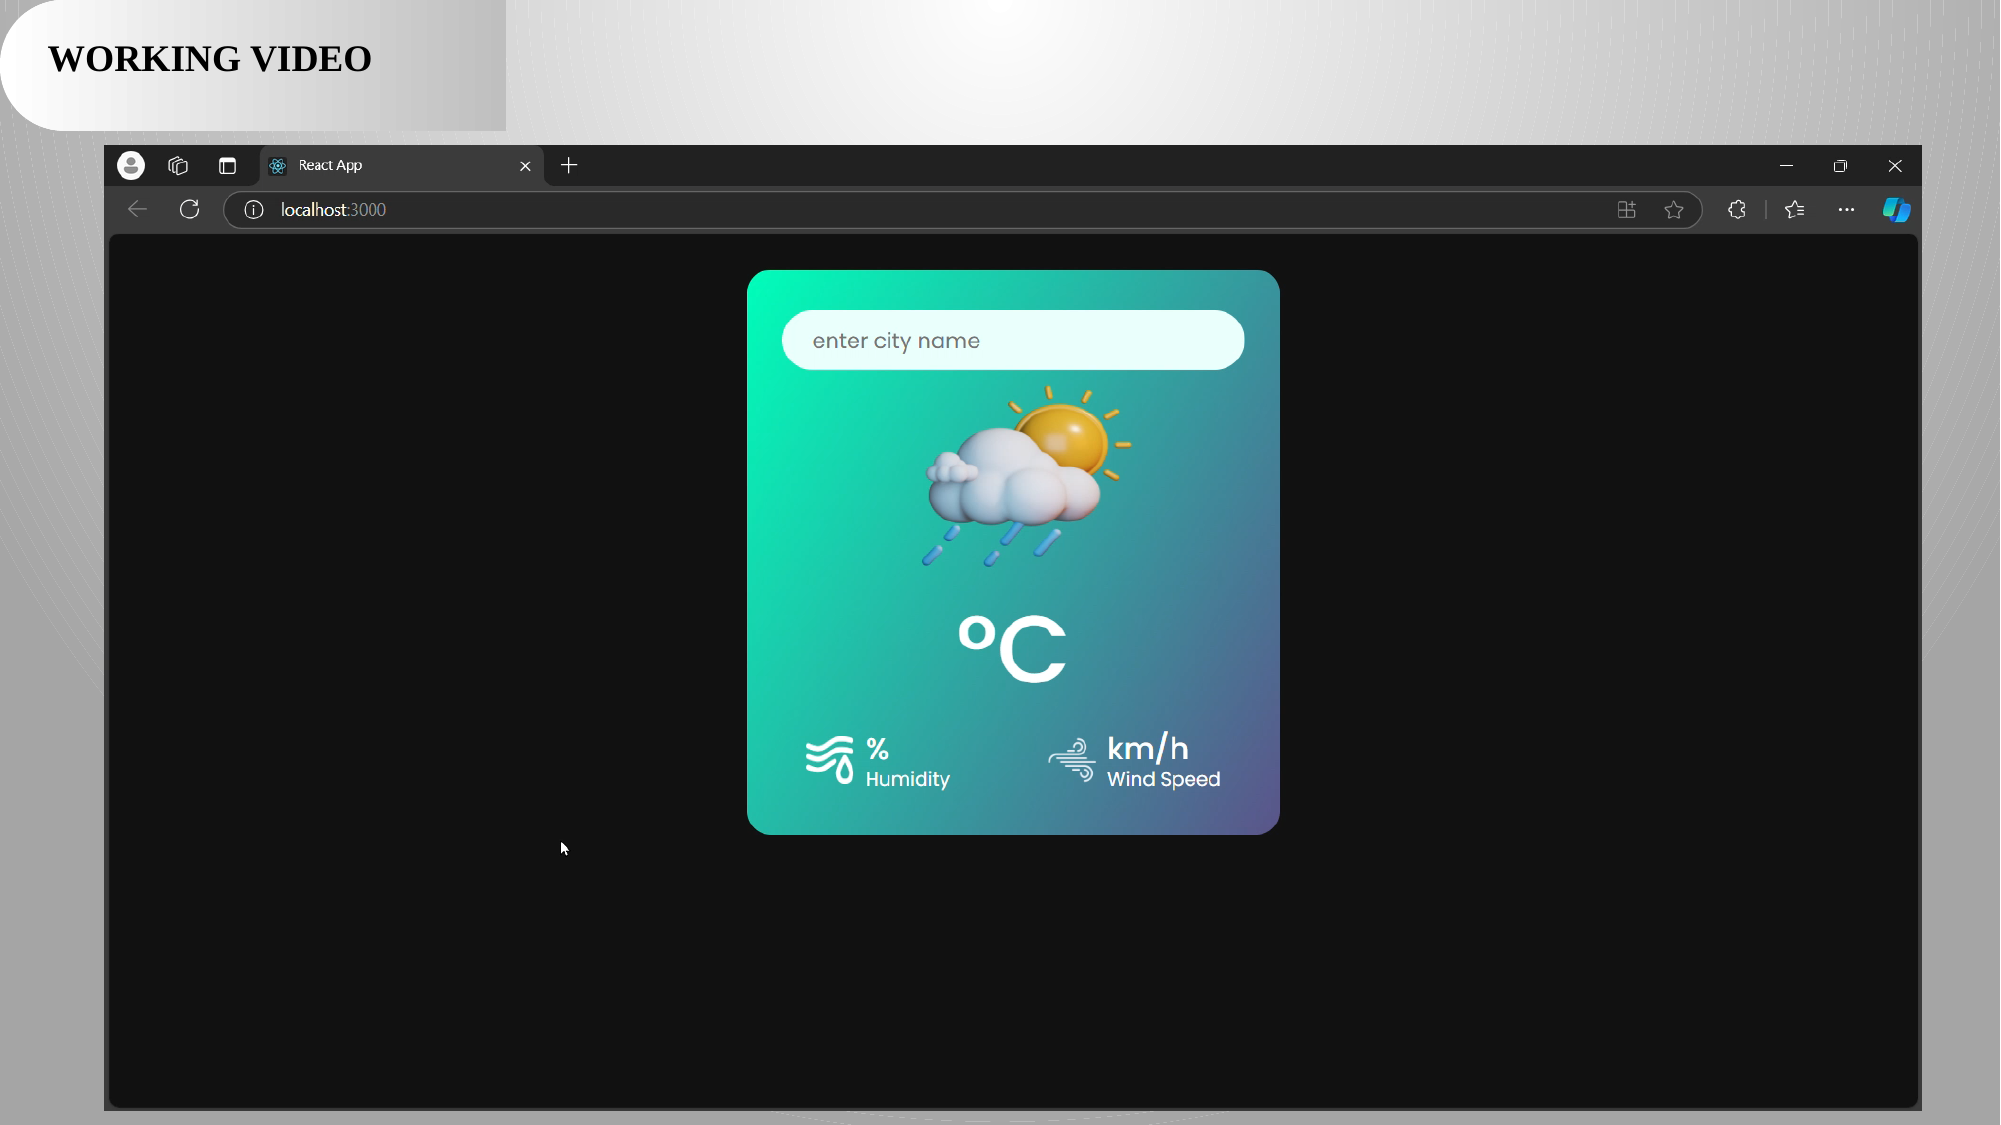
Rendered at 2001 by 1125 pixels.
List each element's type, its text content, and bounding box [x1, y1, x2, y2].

text_box [0, 0, 508, 132]
text_box WORKING VIDEO [32, 26, 1037, 87]
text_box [103, 144, 1923, 1112]
